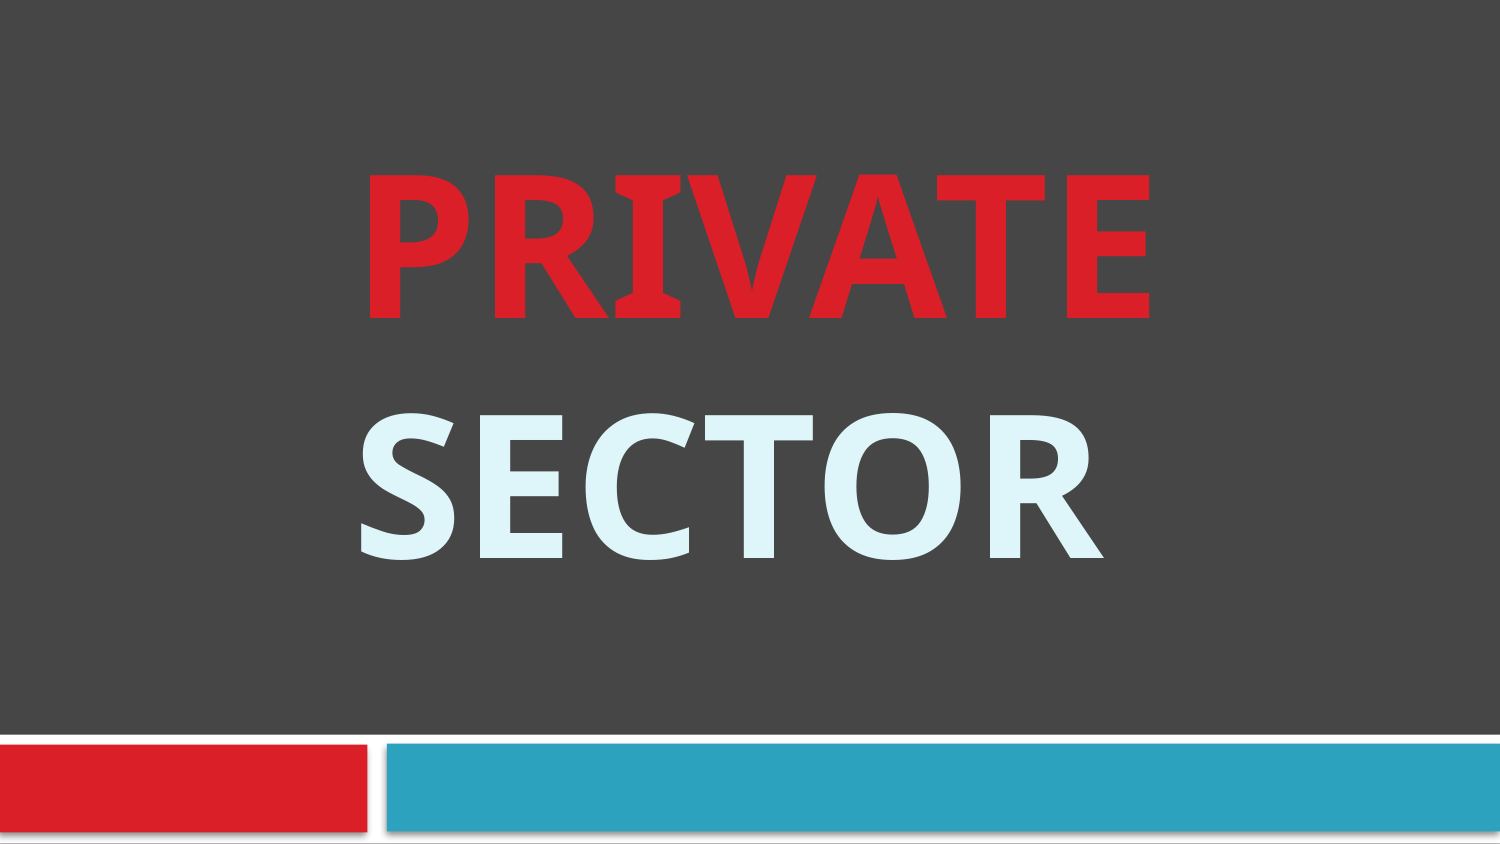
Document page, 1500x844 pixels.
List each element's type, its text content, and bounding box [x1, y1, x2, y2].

title private sector [337, 271, 1400, 607]
